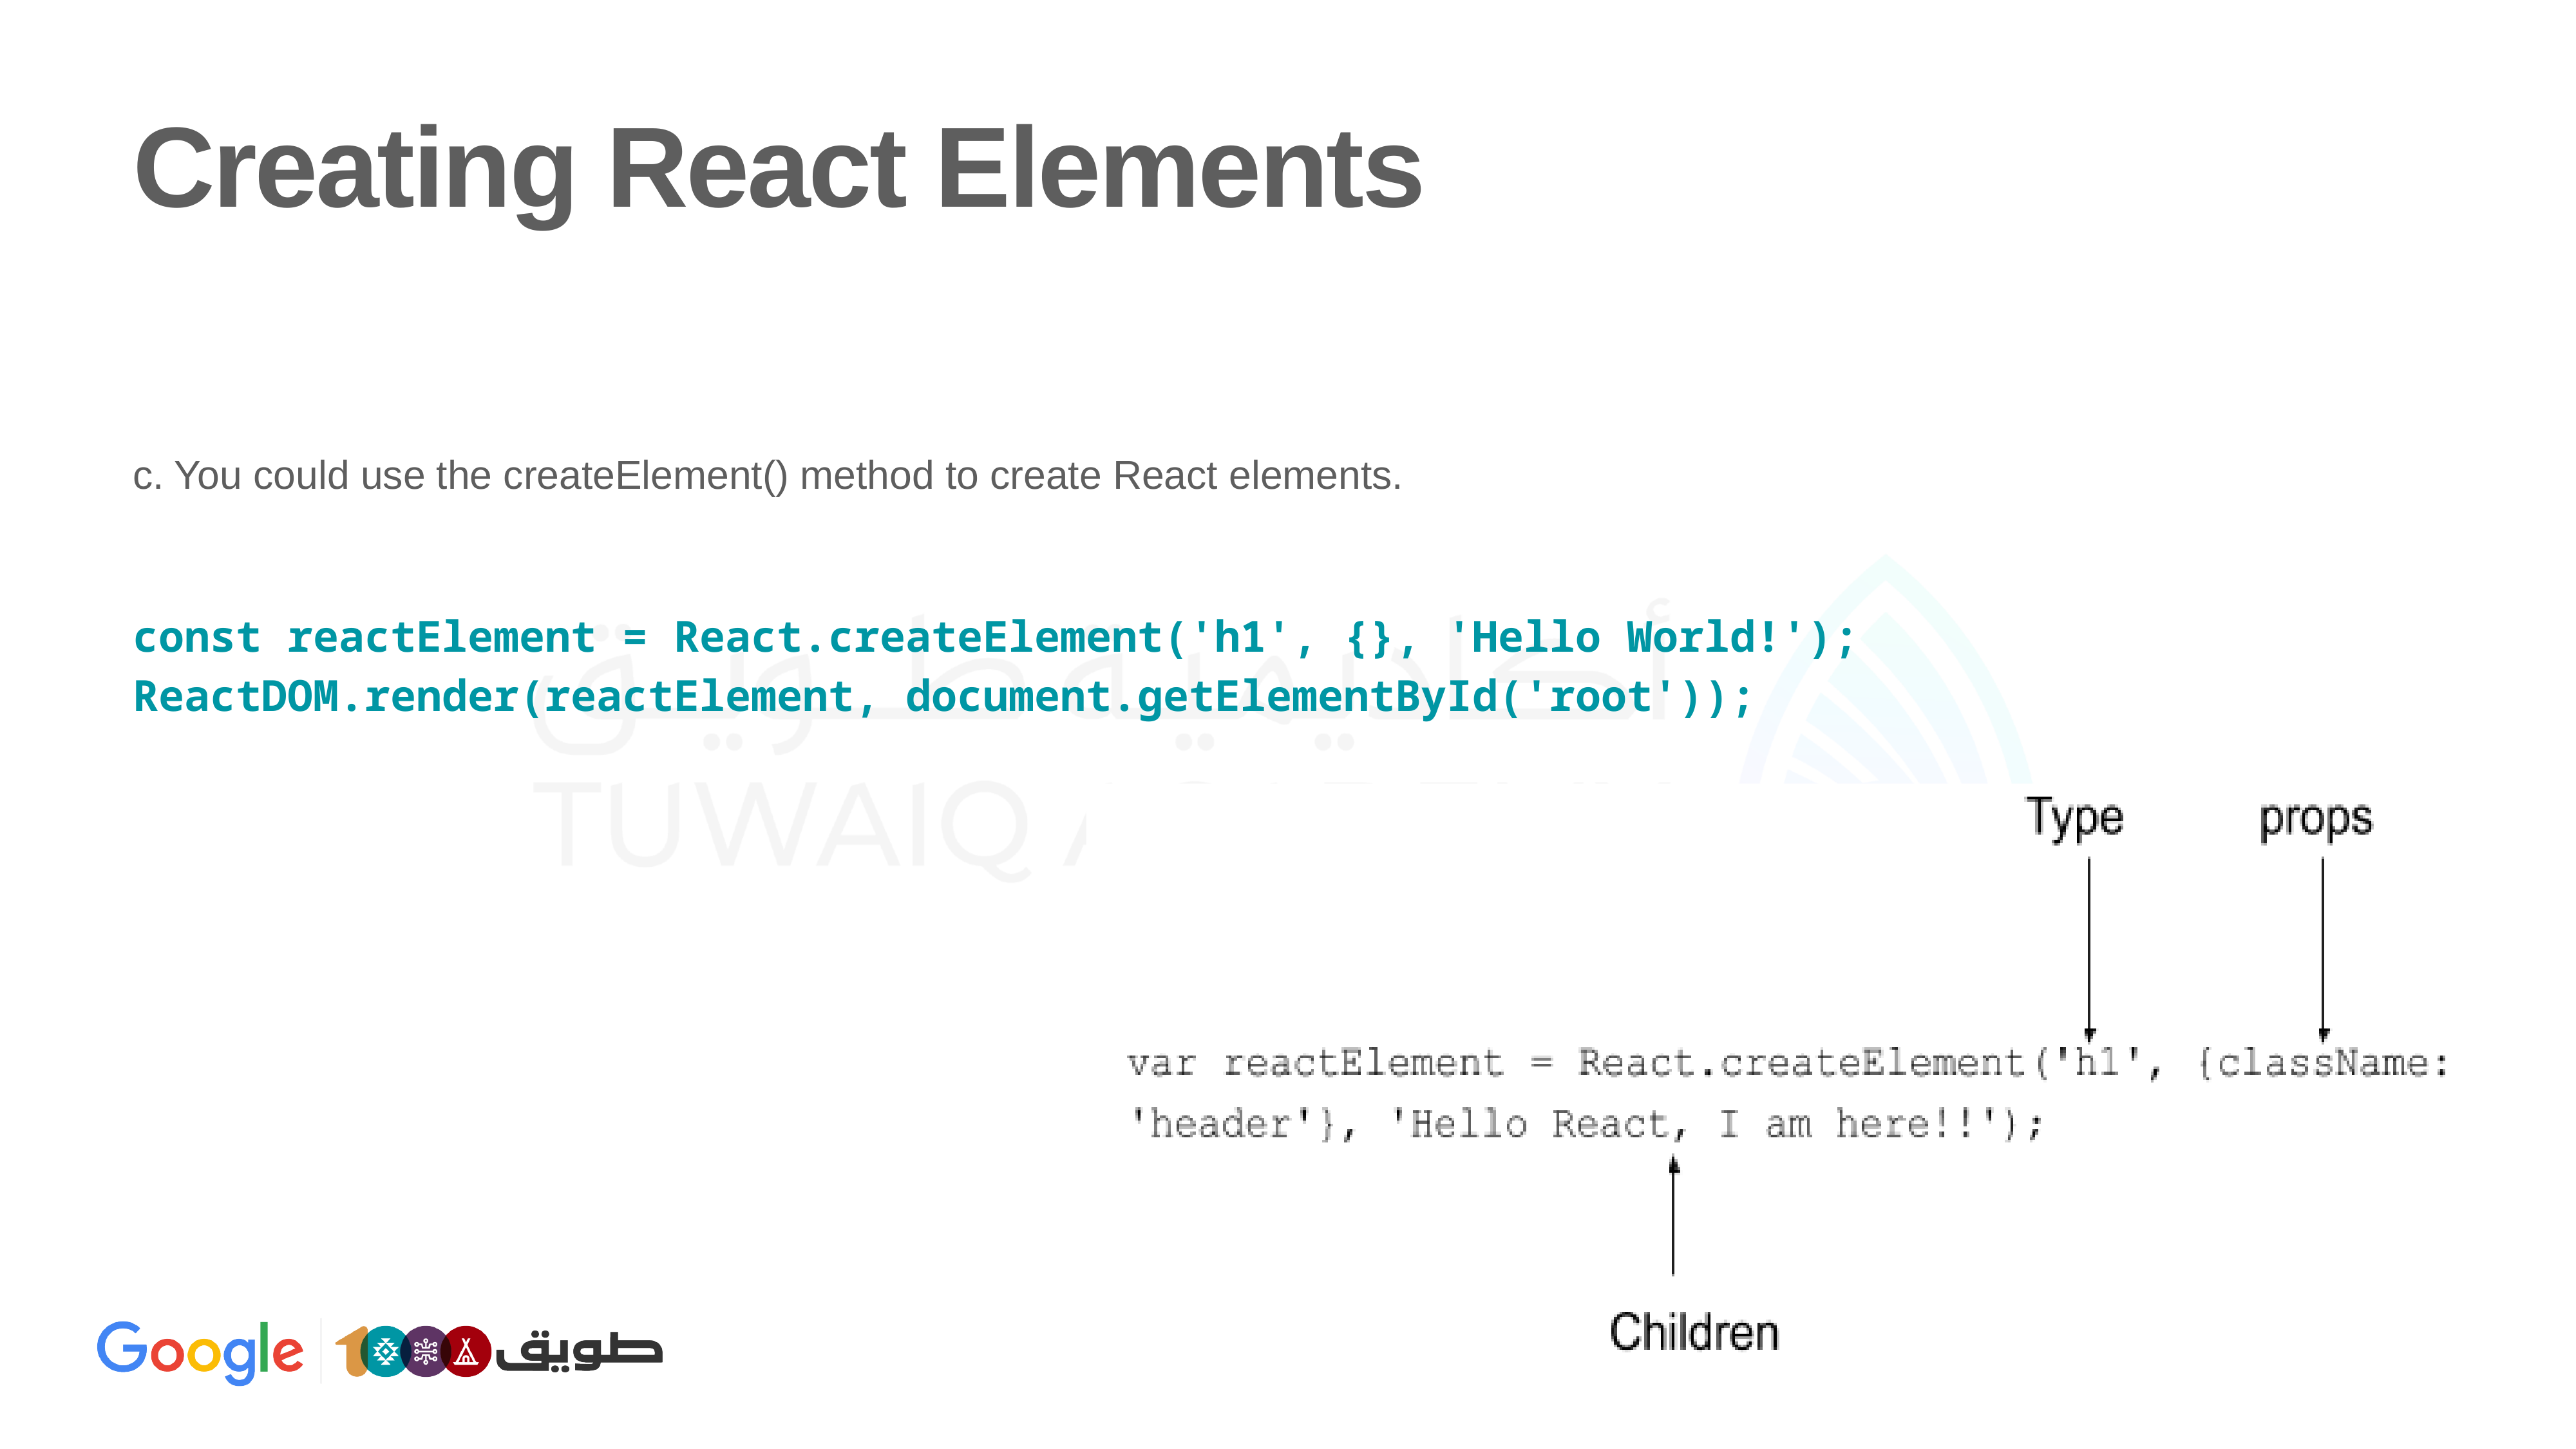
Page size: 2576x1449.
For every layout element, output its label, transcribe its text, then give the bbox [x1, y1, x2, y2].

text_box [1086, 783, 2496, 1380]
list c. You could use the createElement() method to create React elements. const reactElement = React.createElement('h1', {}, 'Hello World!'); ReactDOM.render(reactElement, document.getElementById('root')); [127, 448, 2404, 1321]
picture [1105, 759, 2477, 1356]
title Creating React Elements [127, 113, 2404, 266]
picture [53, 1159, 708, 1449]
